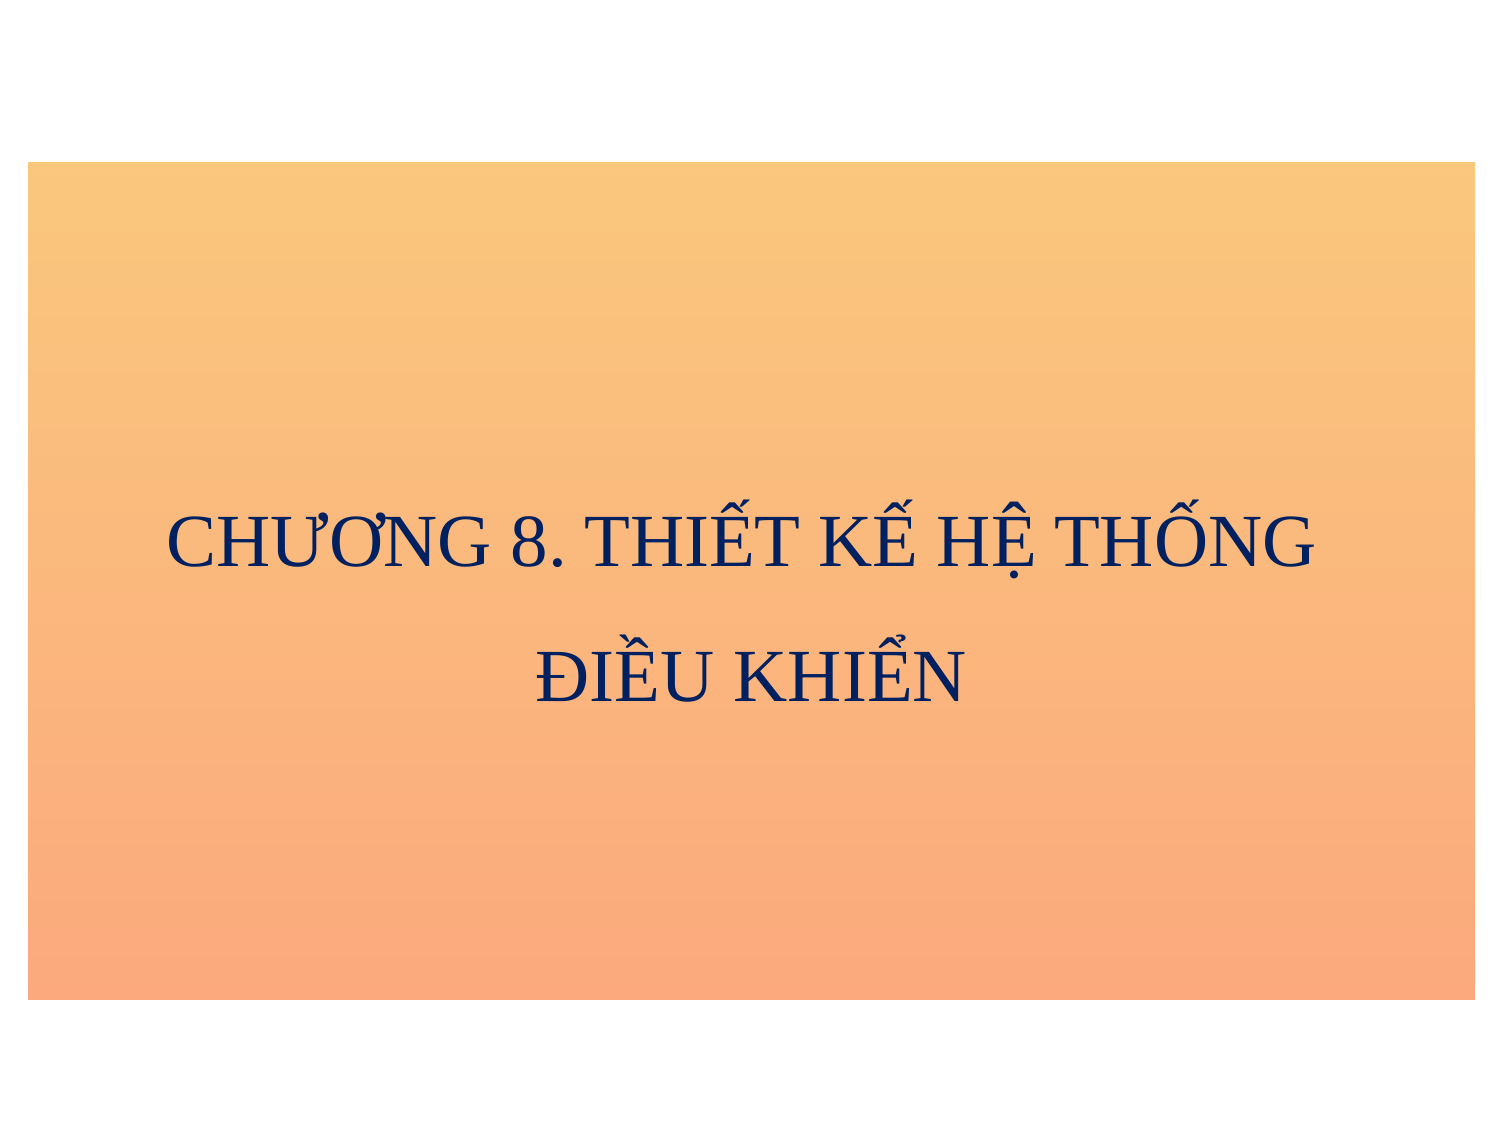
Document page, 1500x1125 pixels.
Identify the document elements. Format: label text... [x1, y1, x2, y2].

text_box CHƯƠNG 8. THIẾT KẾ HỆ THỐNG ĐIỀU KHIỂN [28, 162, 1475, 1000]
